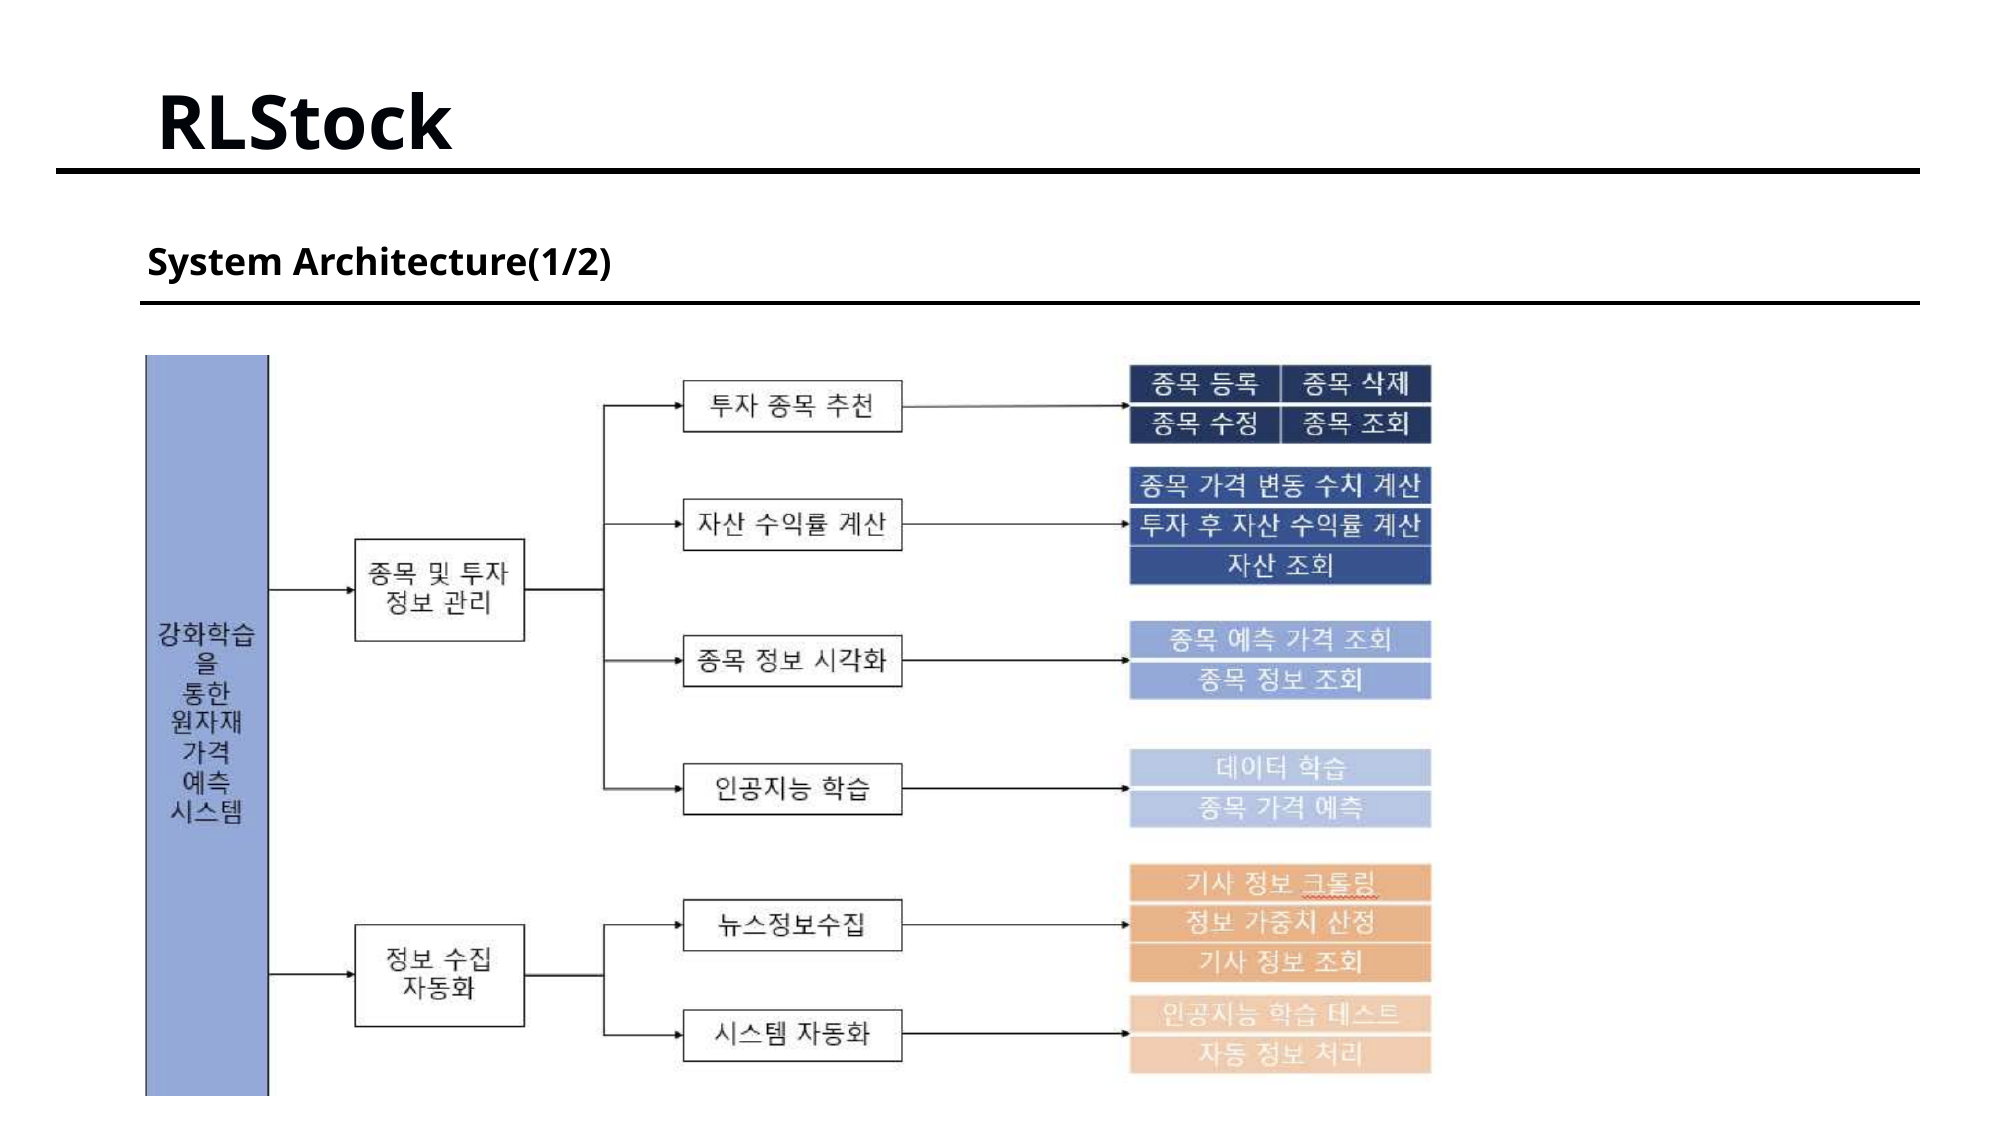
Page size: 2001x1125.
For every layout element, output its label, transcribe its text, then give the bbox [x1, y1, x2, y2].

text_box RLStock [141, 67, 469, 170]
picture [139, 348, 1441, 1100]
text_box System Architecture(1/2) [132, 230, 627, 291]
